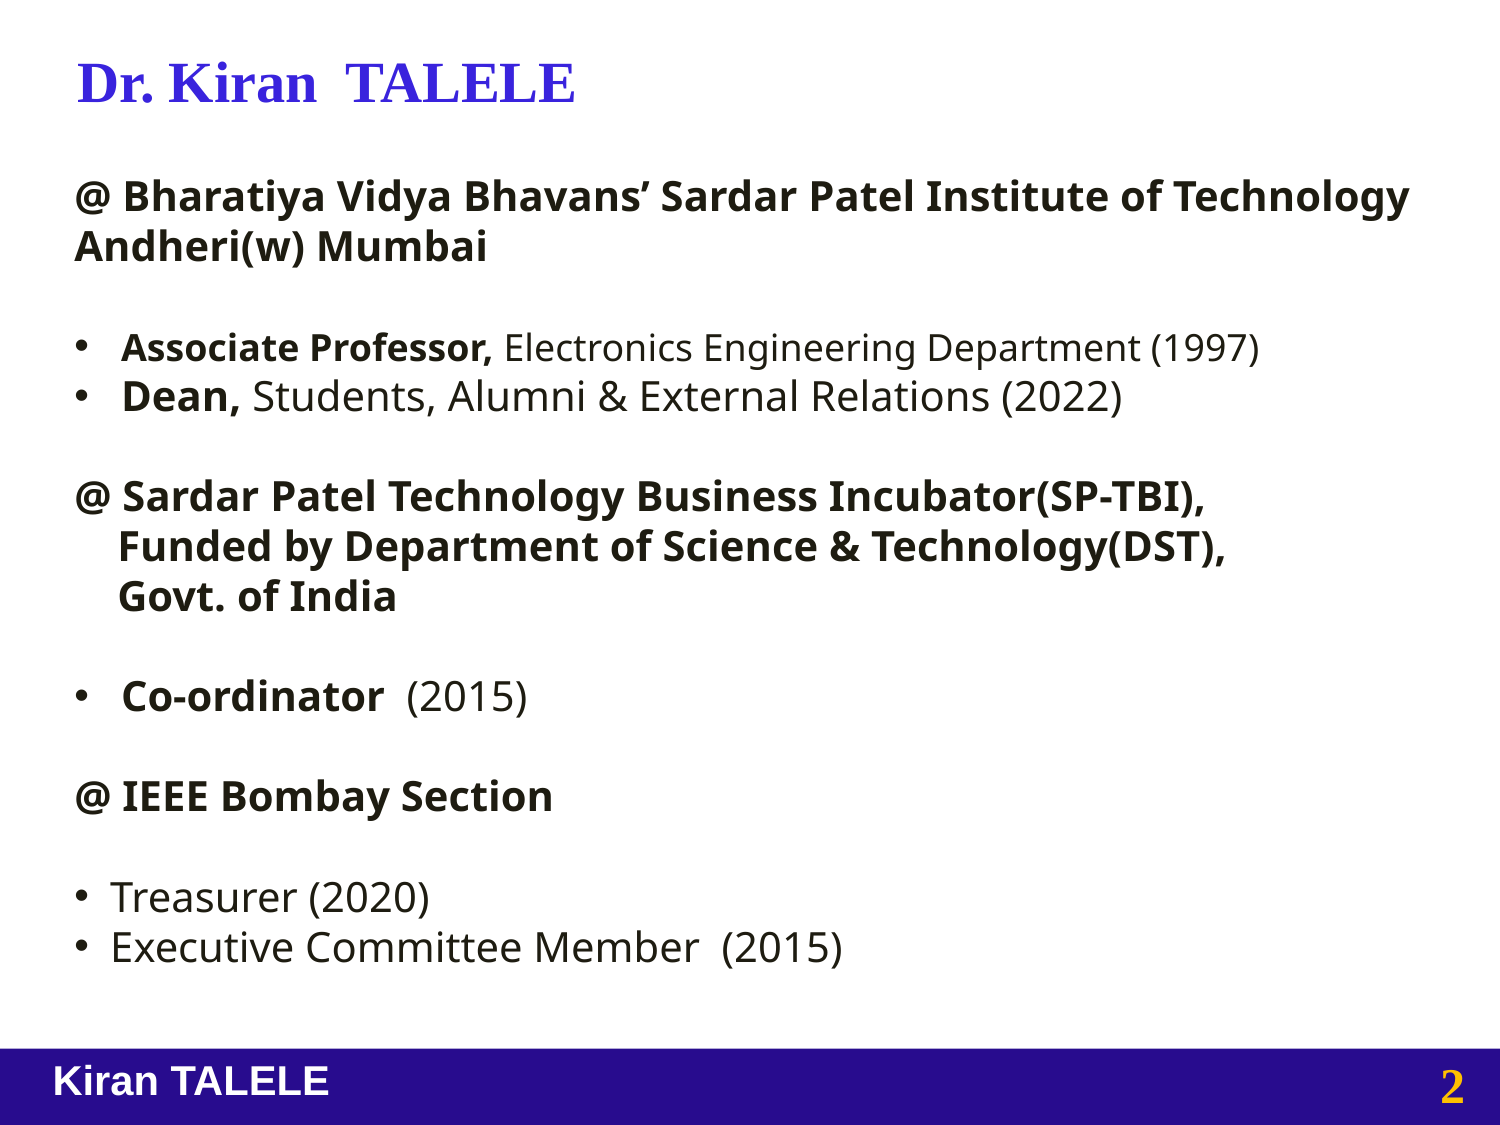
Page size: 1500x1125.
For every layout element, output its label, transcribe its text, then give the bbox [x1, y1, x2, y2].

text_box Dr. Kiran TALELE [62, 36, 1150, 162]
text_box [0, 1045, 1500, 1125]
text_box @ Bharatiya Vidya Bhavans’ Sardar Patel Institute of Technology Andheri(w) Mumbai Associate Professor, Electronics Engineering Department (1997) Dean, Students, Alumni & External Relations (2022) @ Sardar Patel Technology Business Incubator(SP-TBI), Funded by Department of Science & Technology(DST), Govt. of India Co-ordinator (2015) @ IEEE Bombay Section Treasurer (2020) Executive Committee Member (2015) [59, 112, 1500, 963]
